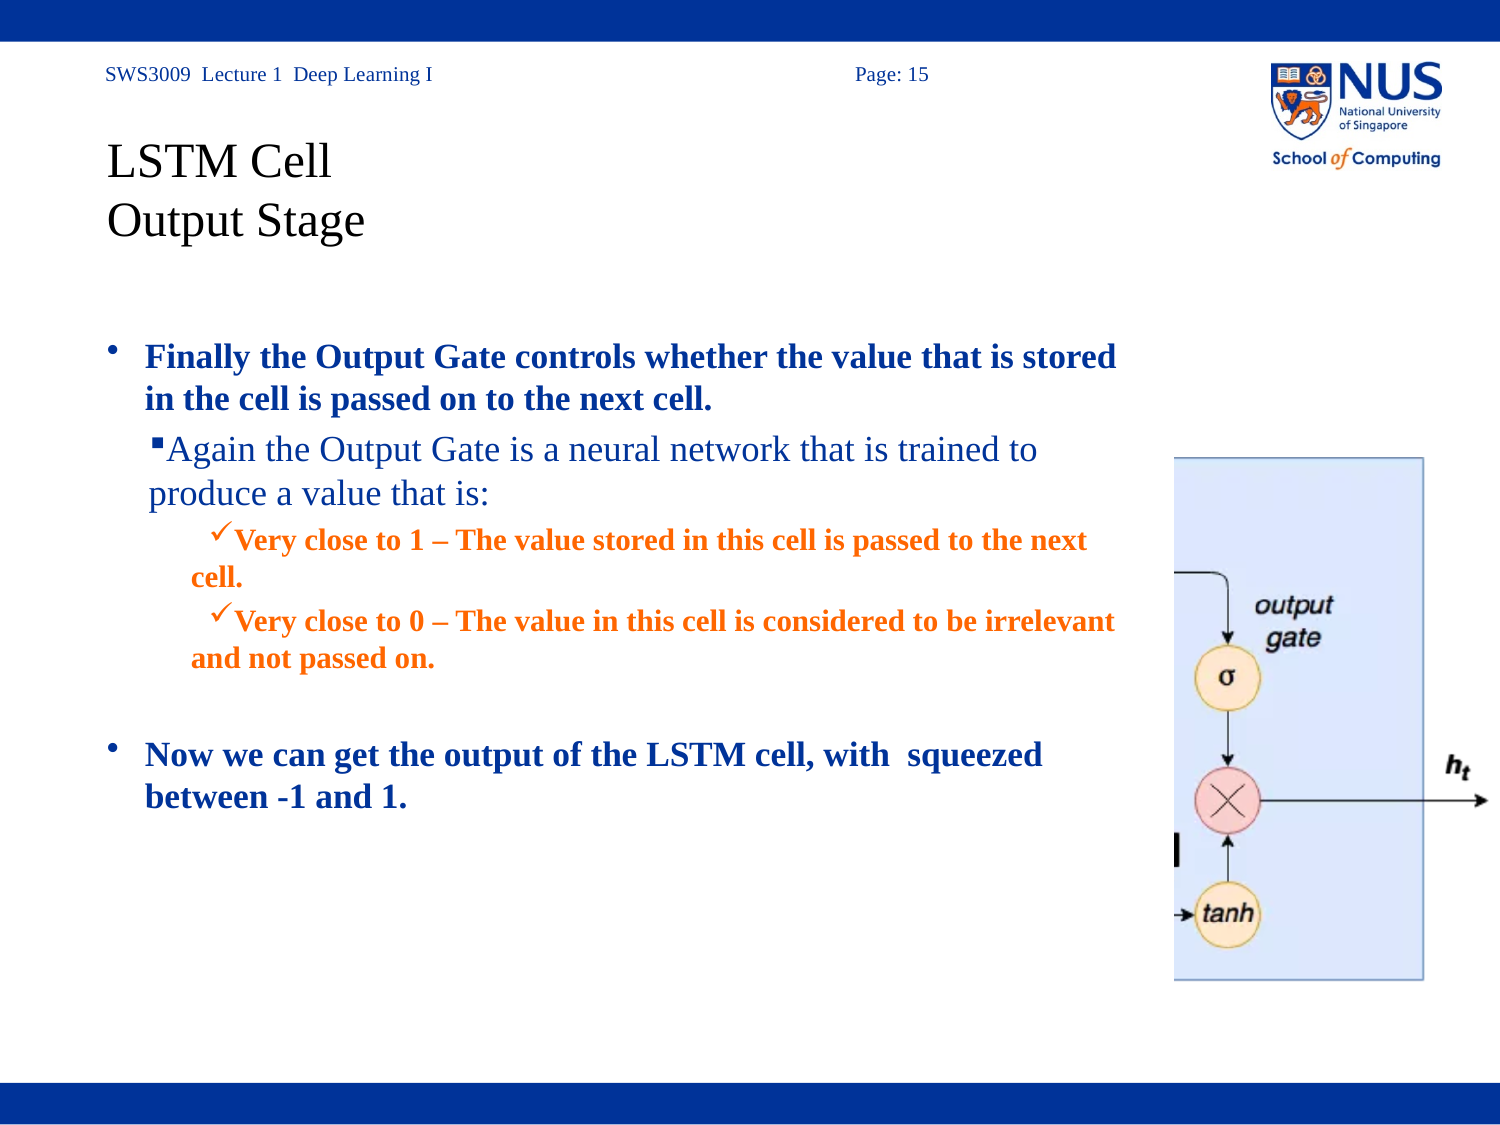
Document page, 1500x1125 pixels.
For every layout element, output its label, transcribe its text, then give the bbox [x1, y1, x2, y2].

picture [1174, 442, 1500, 1002]
title LSTM Cell Output Stage [90, 93, 1160, 282]
picture [1271, 61, 1442, 171]
